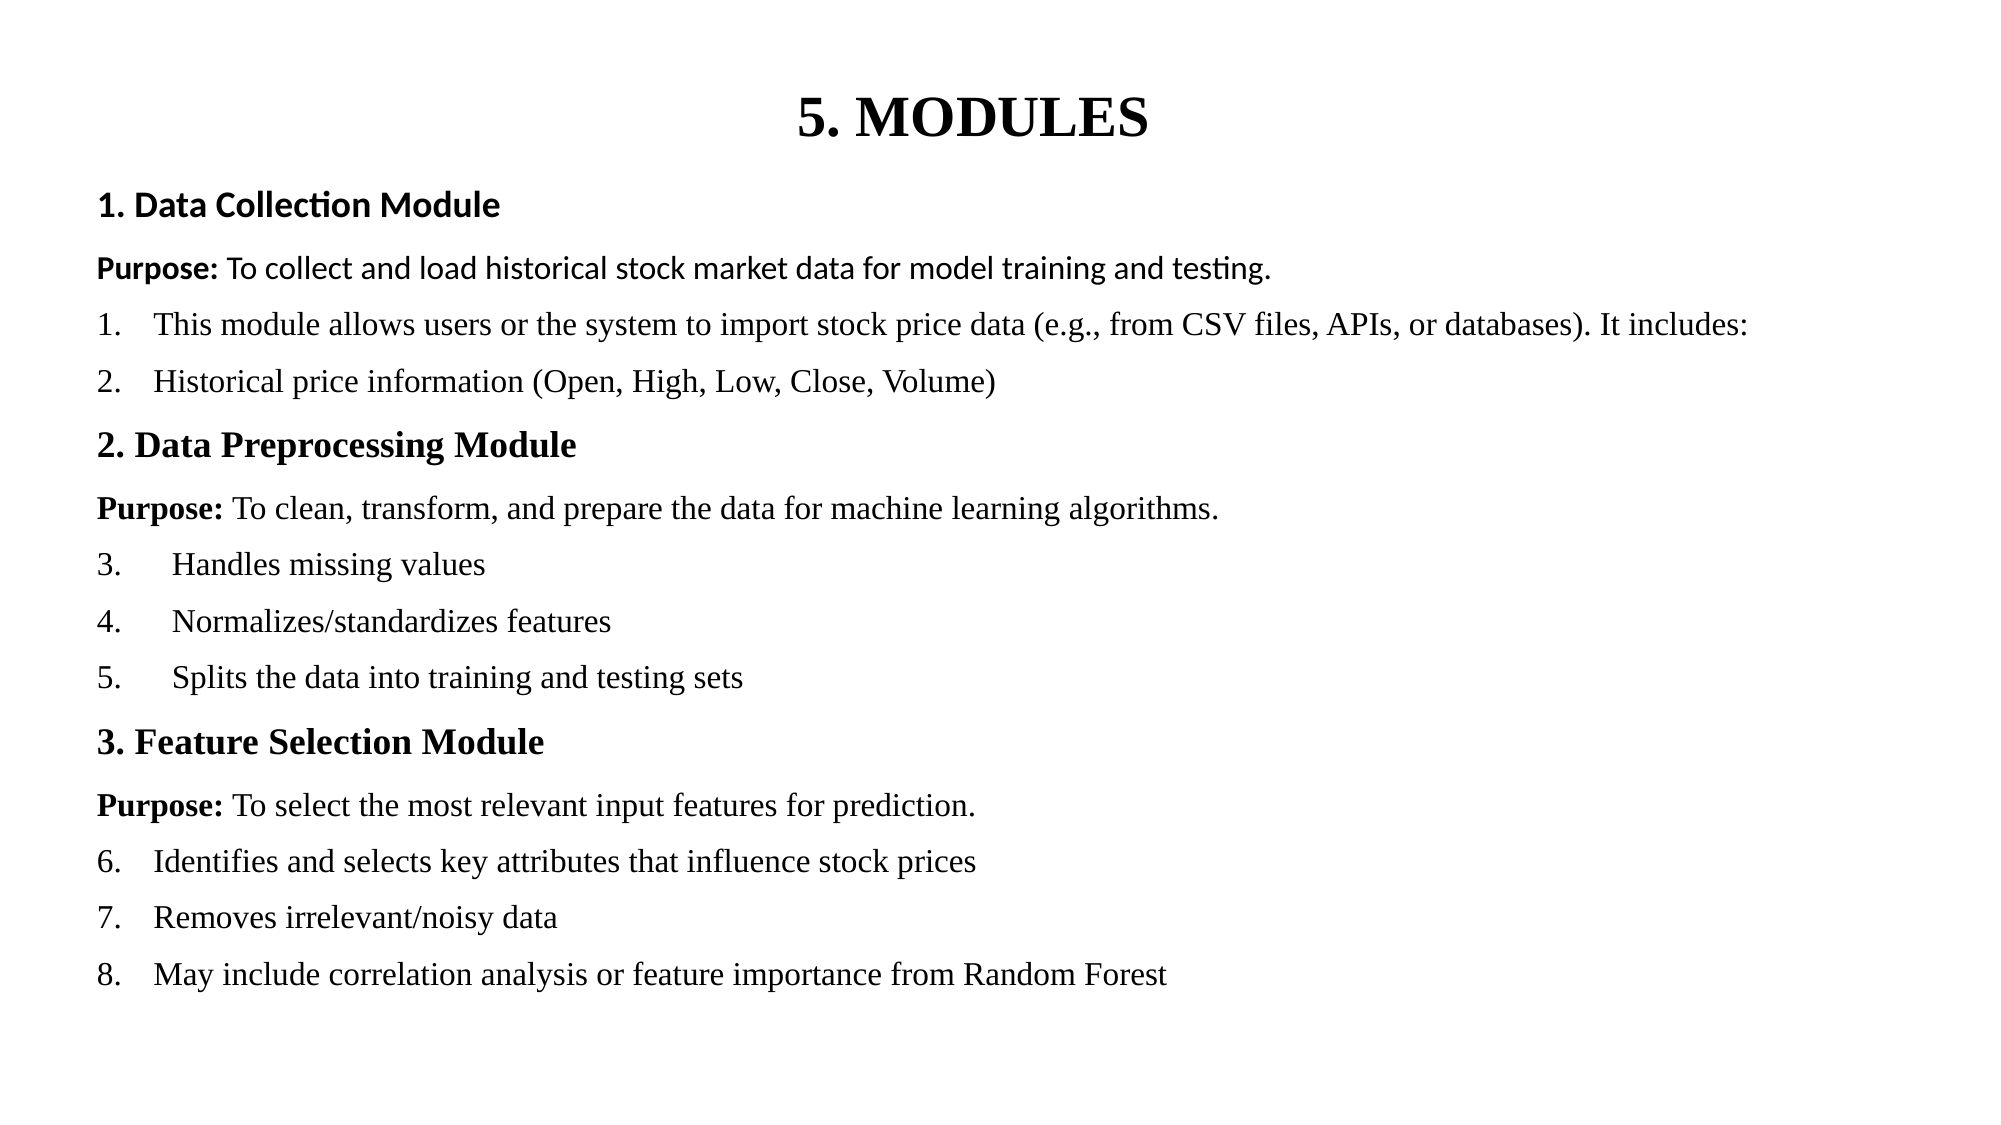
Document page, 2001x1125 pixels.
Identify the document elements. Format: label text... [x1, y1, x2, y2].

list 1. Data Collection Module Purpose: To collect and load historical stock market data for model training and testing. This module allows users or the system to import stock price data (e.g., from CSV files, APIs, or databases). It includes: Historical price information (Open, High, Low, Close, Volume) 2. Data Preprocessing Module Purpose: To clean, transform, and prepare the data for machine learning algorithms. Handles missing values Normalizes/standardizes features Splits the data into training and testing sets 3. Feature Selection Module Purpose: To select the most relevant input features for prediction. Identifies and selects key attributes that influence stock prices Removes irrelevant/noisy data May include correlation analysis or feature importance from Random Forest [81, 172, 1888, 1106]
title 5. MODULES [32, 50, 1888, 185]
